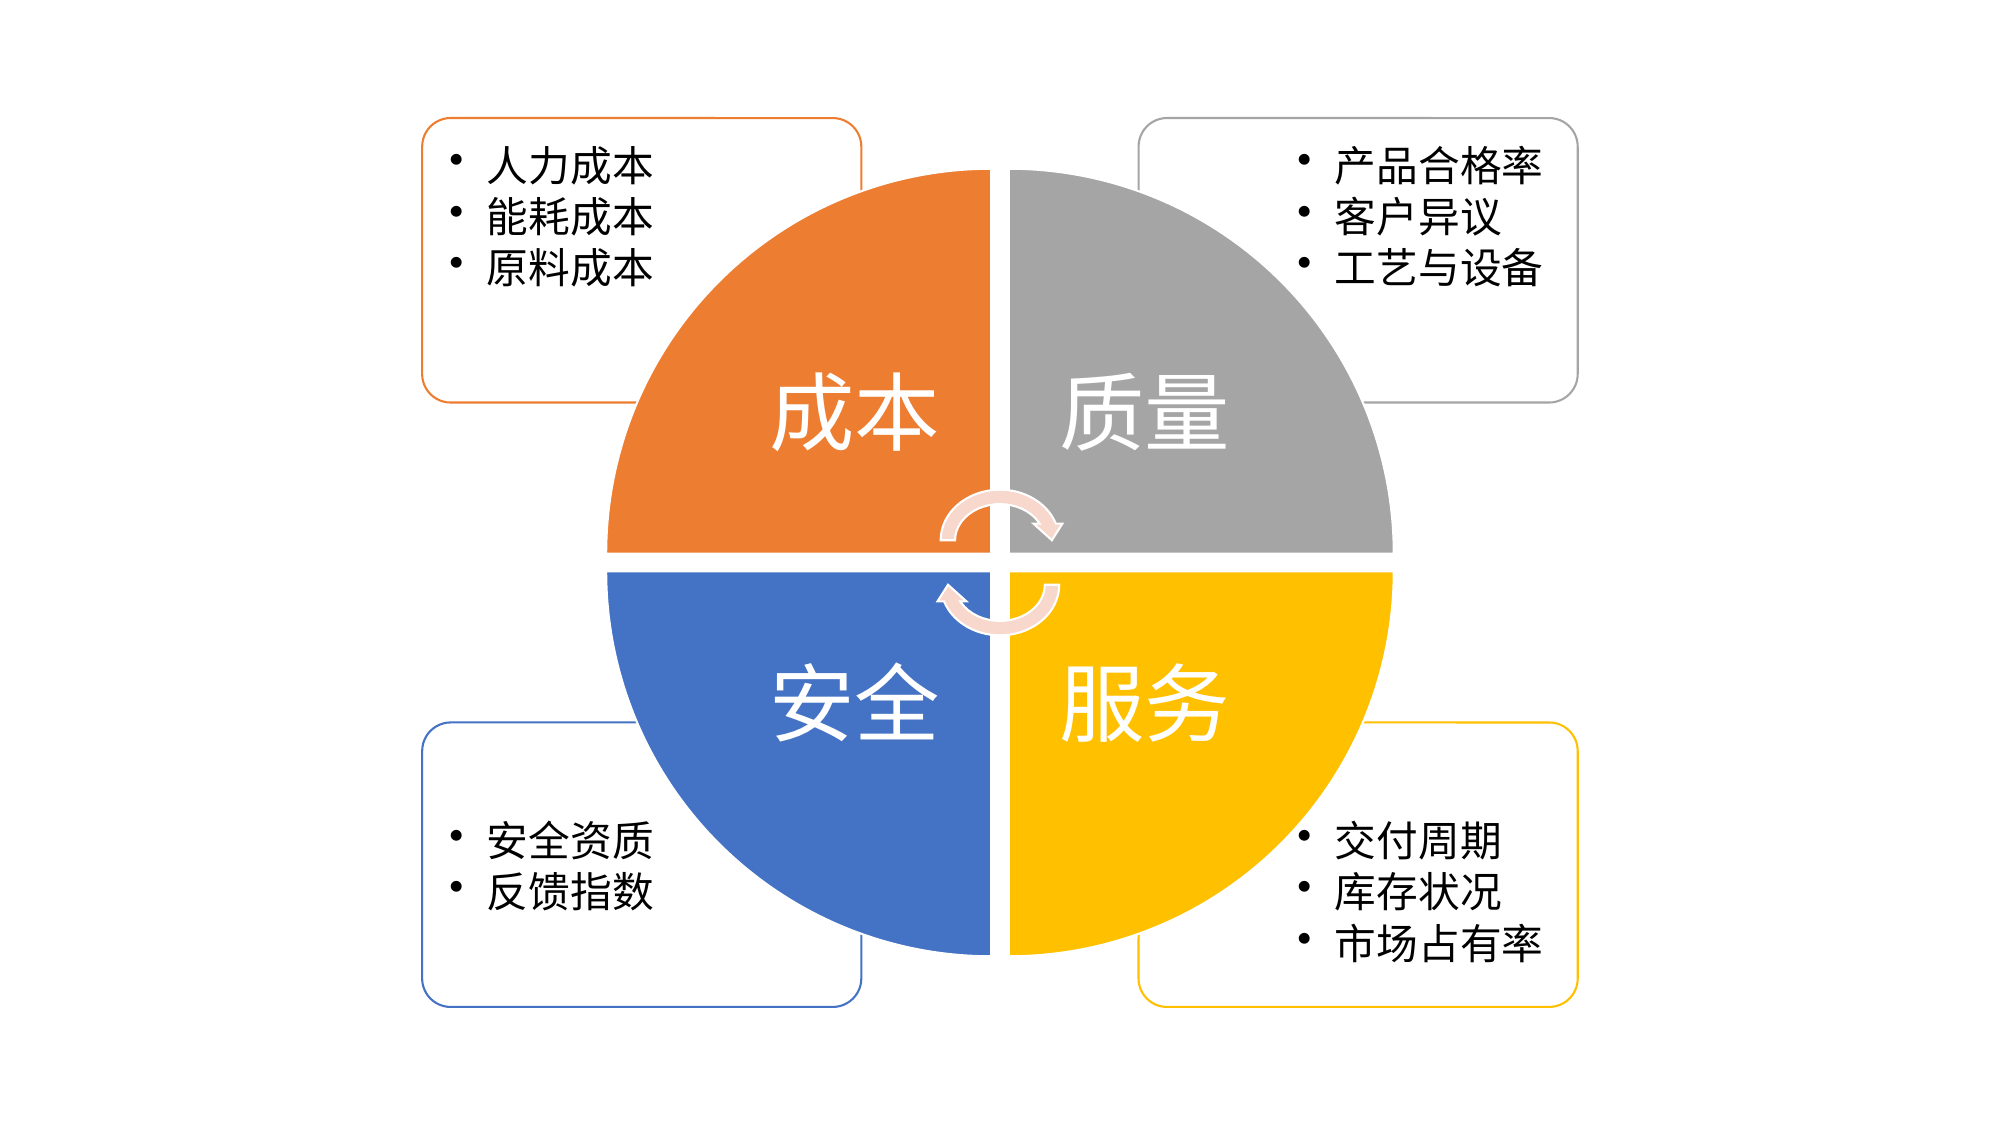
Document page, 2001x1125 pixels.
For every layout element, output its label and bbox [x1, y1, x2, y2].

text_box [333, 117, 1667, 1007]
